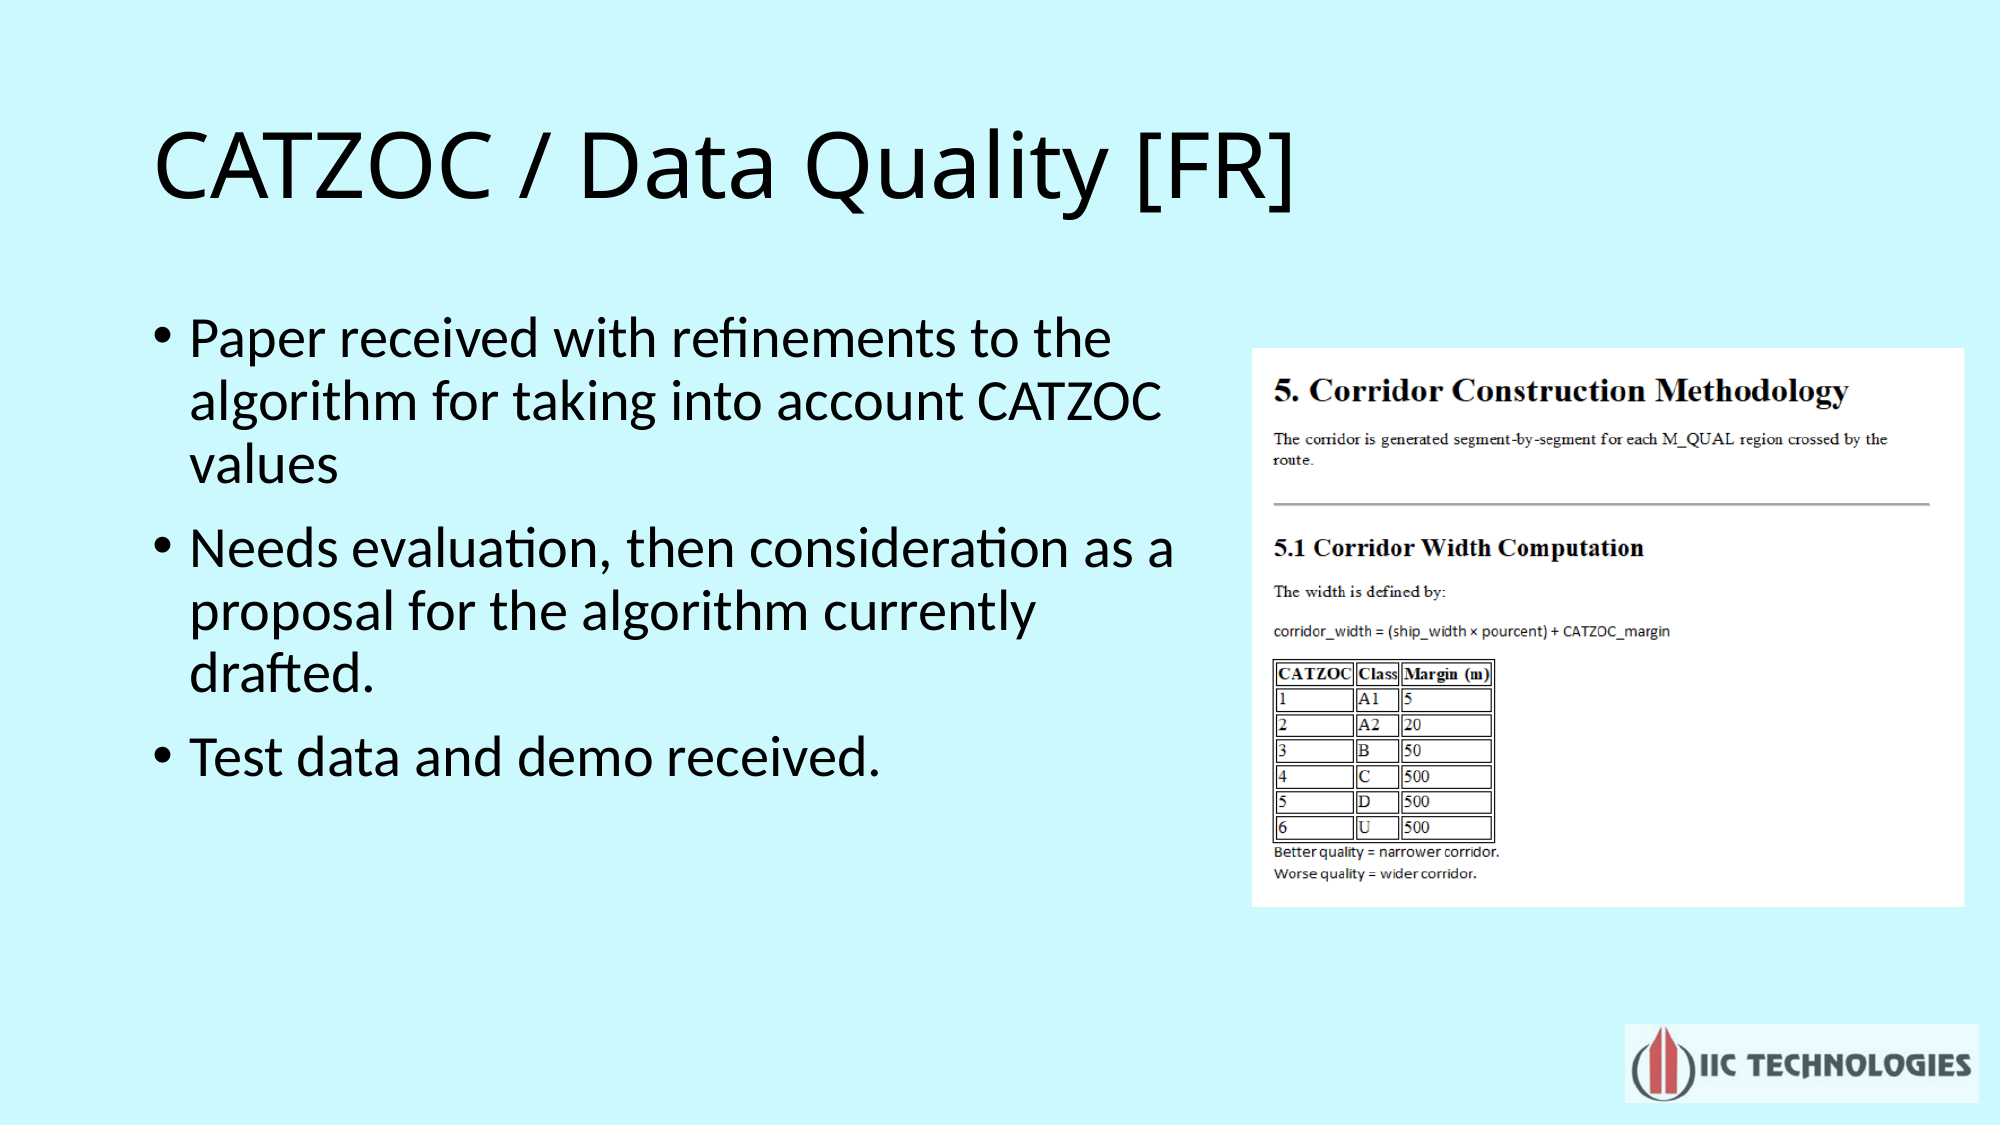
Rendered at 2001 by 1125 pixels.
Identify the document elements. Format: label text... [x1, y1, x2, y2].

picture [1251, 348, 1965, 907]
title CATZOC / Data Quality [FR] [137, 59, 1863, 278]
list Paper received with refinements to the algorithm for taking into account CATZOC values Needs evaluation, then consideration as a proposal for the algorithm currently drafted. Test data and demo received. [137, 299, 1219, 1014]
